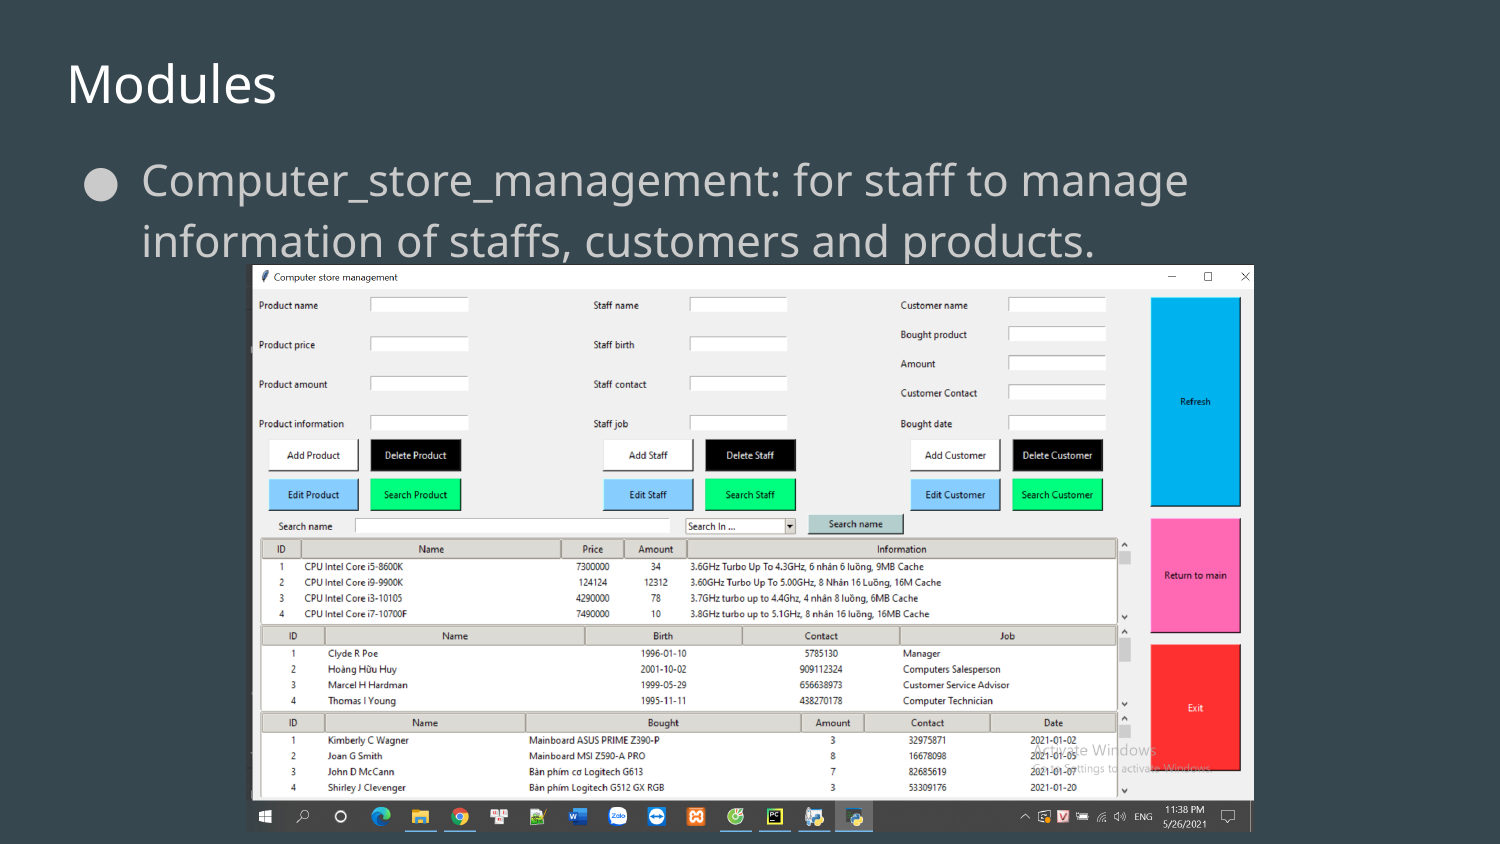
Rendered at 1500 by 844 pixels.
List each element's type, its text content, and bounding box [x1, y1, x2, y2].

list Computer_store_management: for staff to manage information of staffs, customers and products. [51, 130, 1449, 713]
title Modules [51, 36, 1449, 130]
picture [245, 264, 1255, 832]
